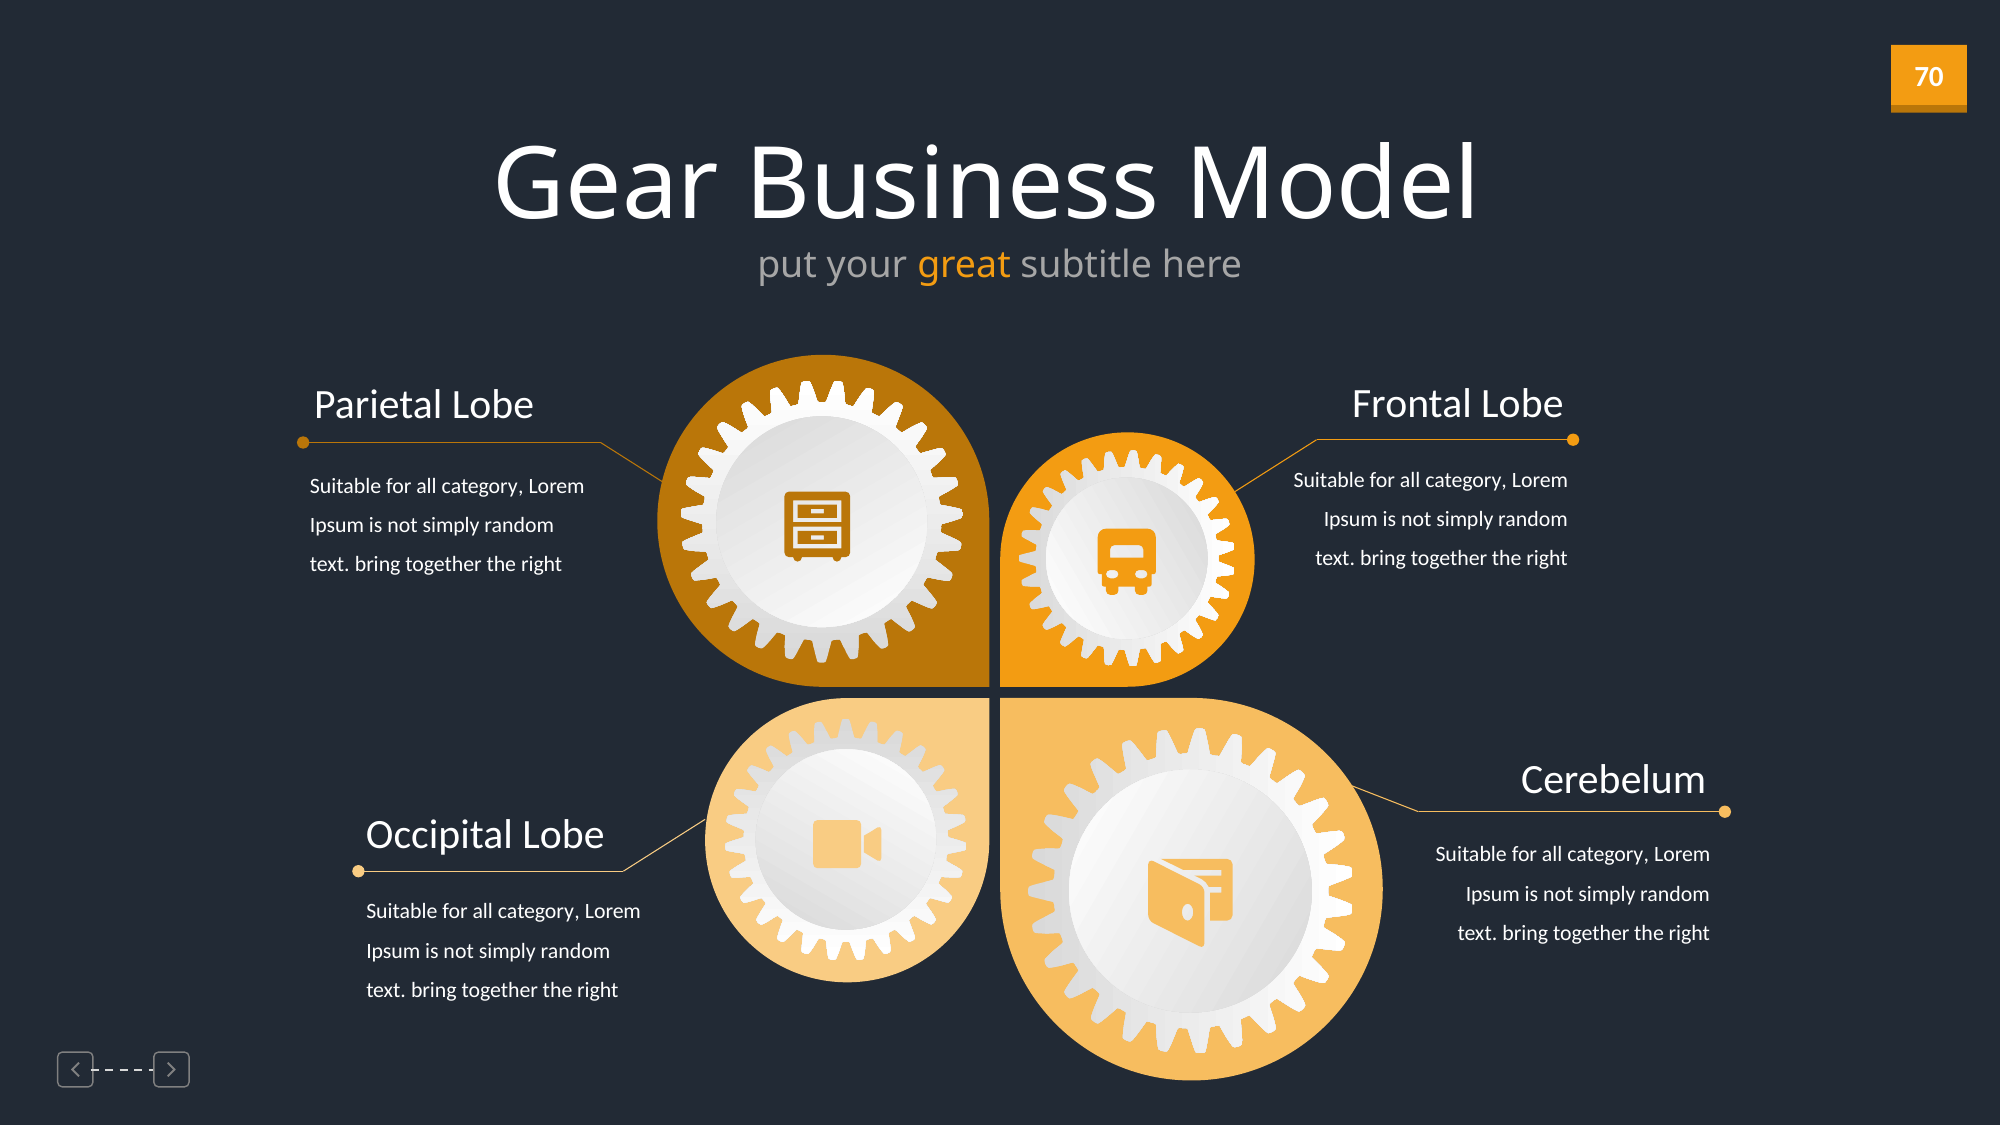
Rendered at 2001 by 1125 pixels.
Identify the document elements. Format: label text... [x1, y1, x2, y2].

text_box [680, 381, 963, 663]
text_box [716, 416, 928, 628]
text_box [784, 491, 851, 562]
text_box [1018, 450, 1235, 667]
text_box [706, 698, 990, 983]
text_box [1234, 439, 1317, 492]
text_box Frontal Lobe [1337, 368, 1579, 434]
text_box Occipital Lobe [351, 799, 620, 865]
text_box Suitable for all category, Lorem Ipsum is not simply random text. bring together the right [295, 450, 604, 584]
text_box [1028, 728, 1353, 1054]
text_box [725, 718, 967, 960]
text_box put your great subtitle here [742, 247, 1258, 293]
text_box [1046, 477, 1208, 640]
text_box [600, 442, 683, 495]
text_box [1069, 769, 1312, 1013]
text_box [1000, 432, 1255, 687]
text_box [1148, 858, 1233, 947]
text_box [657, 354, 990, 687]
text_box Parietal Lobe [299, 369, 550, 435]
text_box Suitable for all category, Lorem Ipsum is not simply random text. bring together the right [1417, 819, 1725, 953]
text_box Suitable for all category, Lorem Ipsum is not simply random text. bring together the right [351, 876, 660, 1010]
text_box [755, 749, 937, 930]
text_box Gear Business Model [478, 111, 1522, 247]
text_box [623, 819, 706, 872]
text_box [1097, 528, 1156, 595]
text_box Suitable for all category, Lorem Ipsum is not simply random text. bring together the right [1274, 444, 1583, 578]
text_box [1332, 778, 1419, 812]
text_box [1000, 697, 1383, 1081]
text_box Cerebelum [1505, 744, 1721, 810]
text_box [813, 820, 882, 869]
